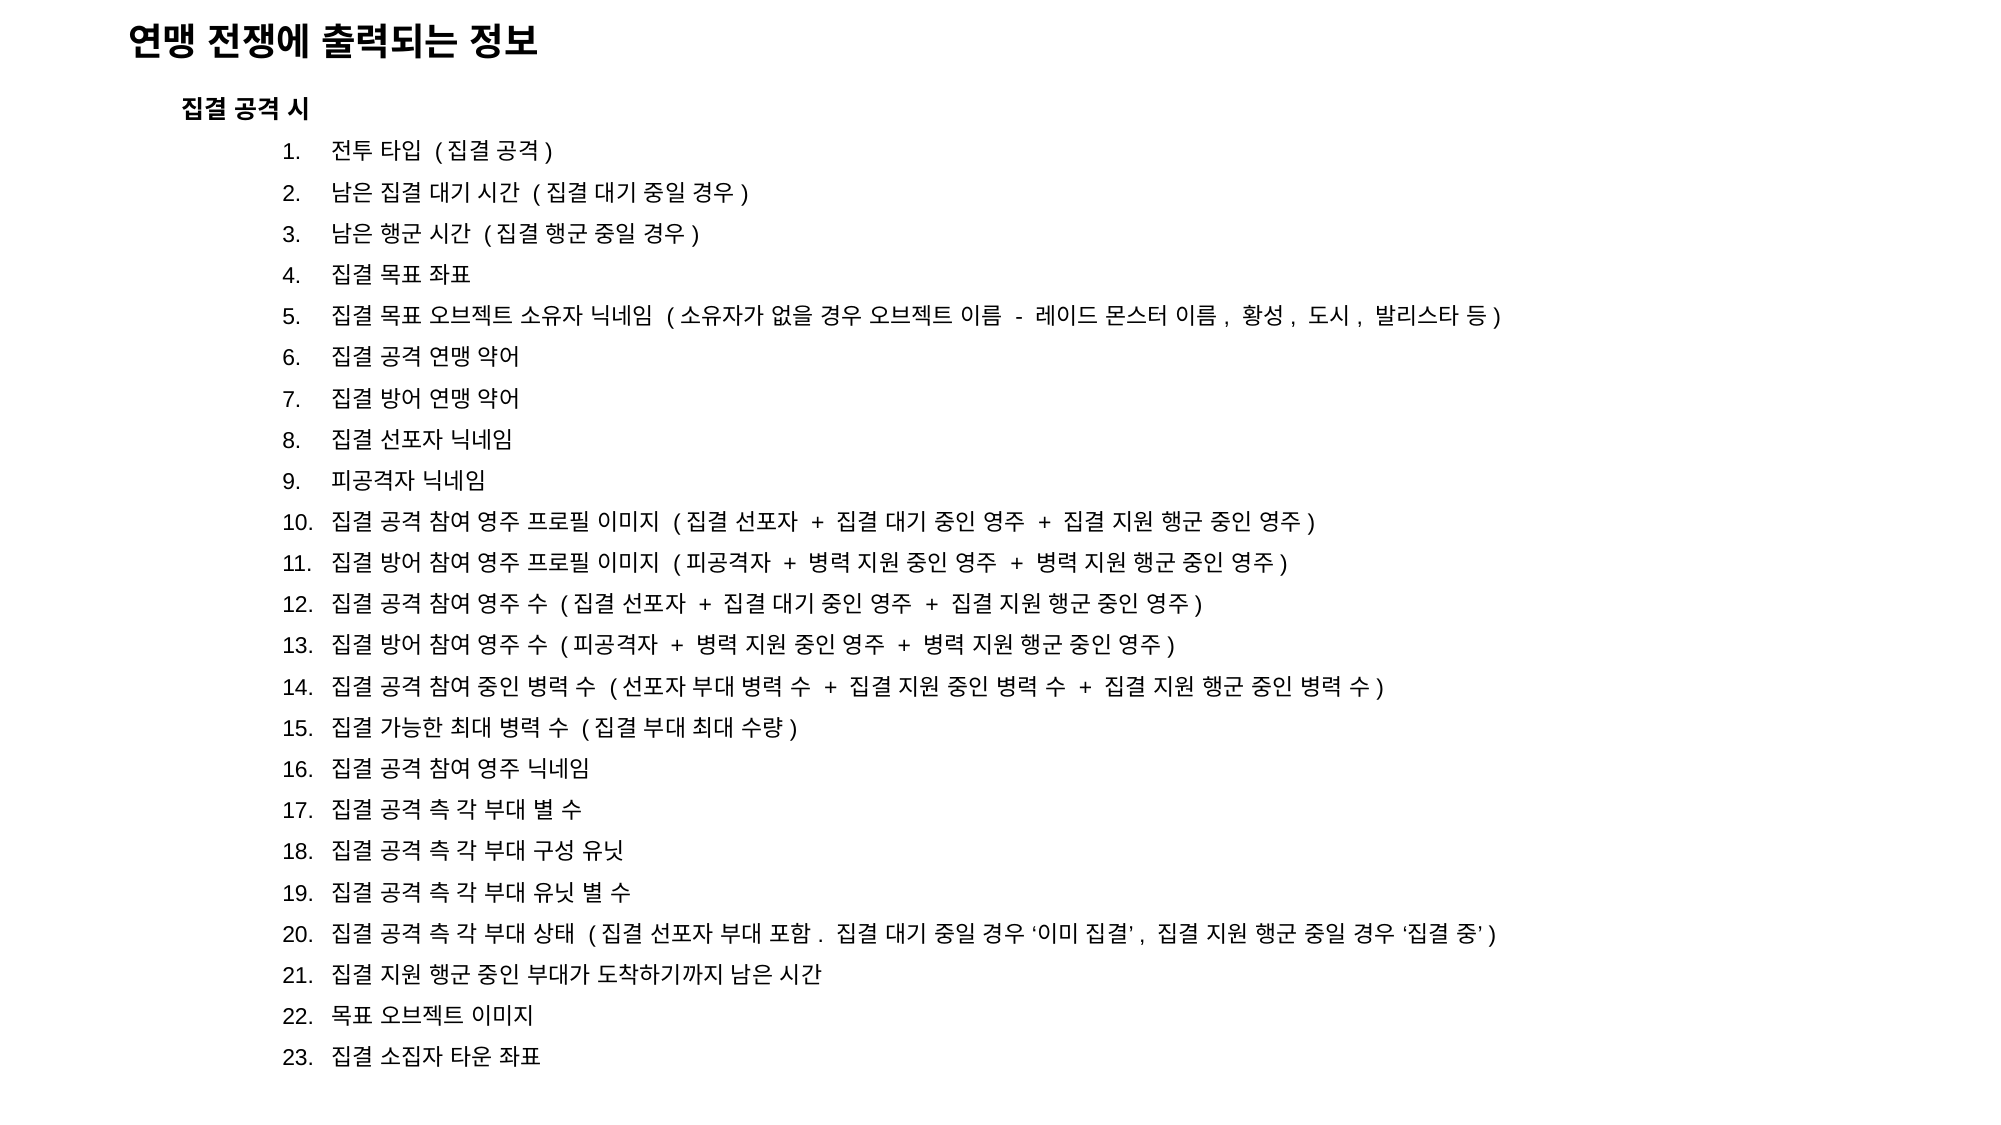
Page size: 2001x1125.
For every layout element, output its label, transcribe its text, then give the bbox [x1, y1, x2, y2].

text_box 연맹 전쟁에 출력되는 정보 [113, 10, 601, 72]
text_box 집결 공격 시 전투 타입 (집결 공격) 남은 집결 대기 시간 (집결 대기 중일 경우) 남은 행군 시간 (집결 행군 중일 경우) 집결 목표 좌표 집결 목표 오브젝트 소유자 닉네임 (소유자가 없을 경우 오브젝트 이름 - 레이드 몬스터 이름, 황성, 도시, 발리스타 등) 집결 공격 연맹 약어 집결 방어 연맹 약어 집결 선포자 닉네임 피공격자 닉네임 집결 공격 참여 영주 프로필 이미지 (집결 선포자 + 집결 대기 중인 영주 + 집결 지원 행군 중인 영주) 집결 방어 참여 영주 프로필 이미지 (피공격자 + 병력 지원 중인 영주 + 병력 지원 행군 중인 영주) 집결 공격 참여 영주 수 (집결 선포자 + 집결 대기 중인 영주 + 집결 지원 행군 중인 영주) 집결 방어 참여 영주 수 (피공격자 + 병력 지원 중인 영주 + 병력 지원 행군 중인 영주) 집결 공격 참여 중인 병력 수 (선포자 부대 병력 수 + 집결 지원 중인 병력 수 + 집결 지원 행군 중인 병력 수) 집결 가능한 최대 병력 수 (집결 부대 최대 수량) 집결 공격 참여 영주 닉네임 집결 공격 측 각 부대 별 수 집결 공격 측 각 부대 구성 유닛 집결 공격 측 각 부대 유닛 별 수 집결 공격 측 각 부대 상태 (집결 선포자 부대 포함. 집결 대기 중일 경우 ‘이미 집결’, 집결 지원 행군 중일 경우 ‘집결 중’) 집결 지원 행군 중인 부대가 도착하기까지 남은 시간 목표 오브젝트 이미지 집결 소집자 타운 좌표 [166, 71, 1898, 1062]
